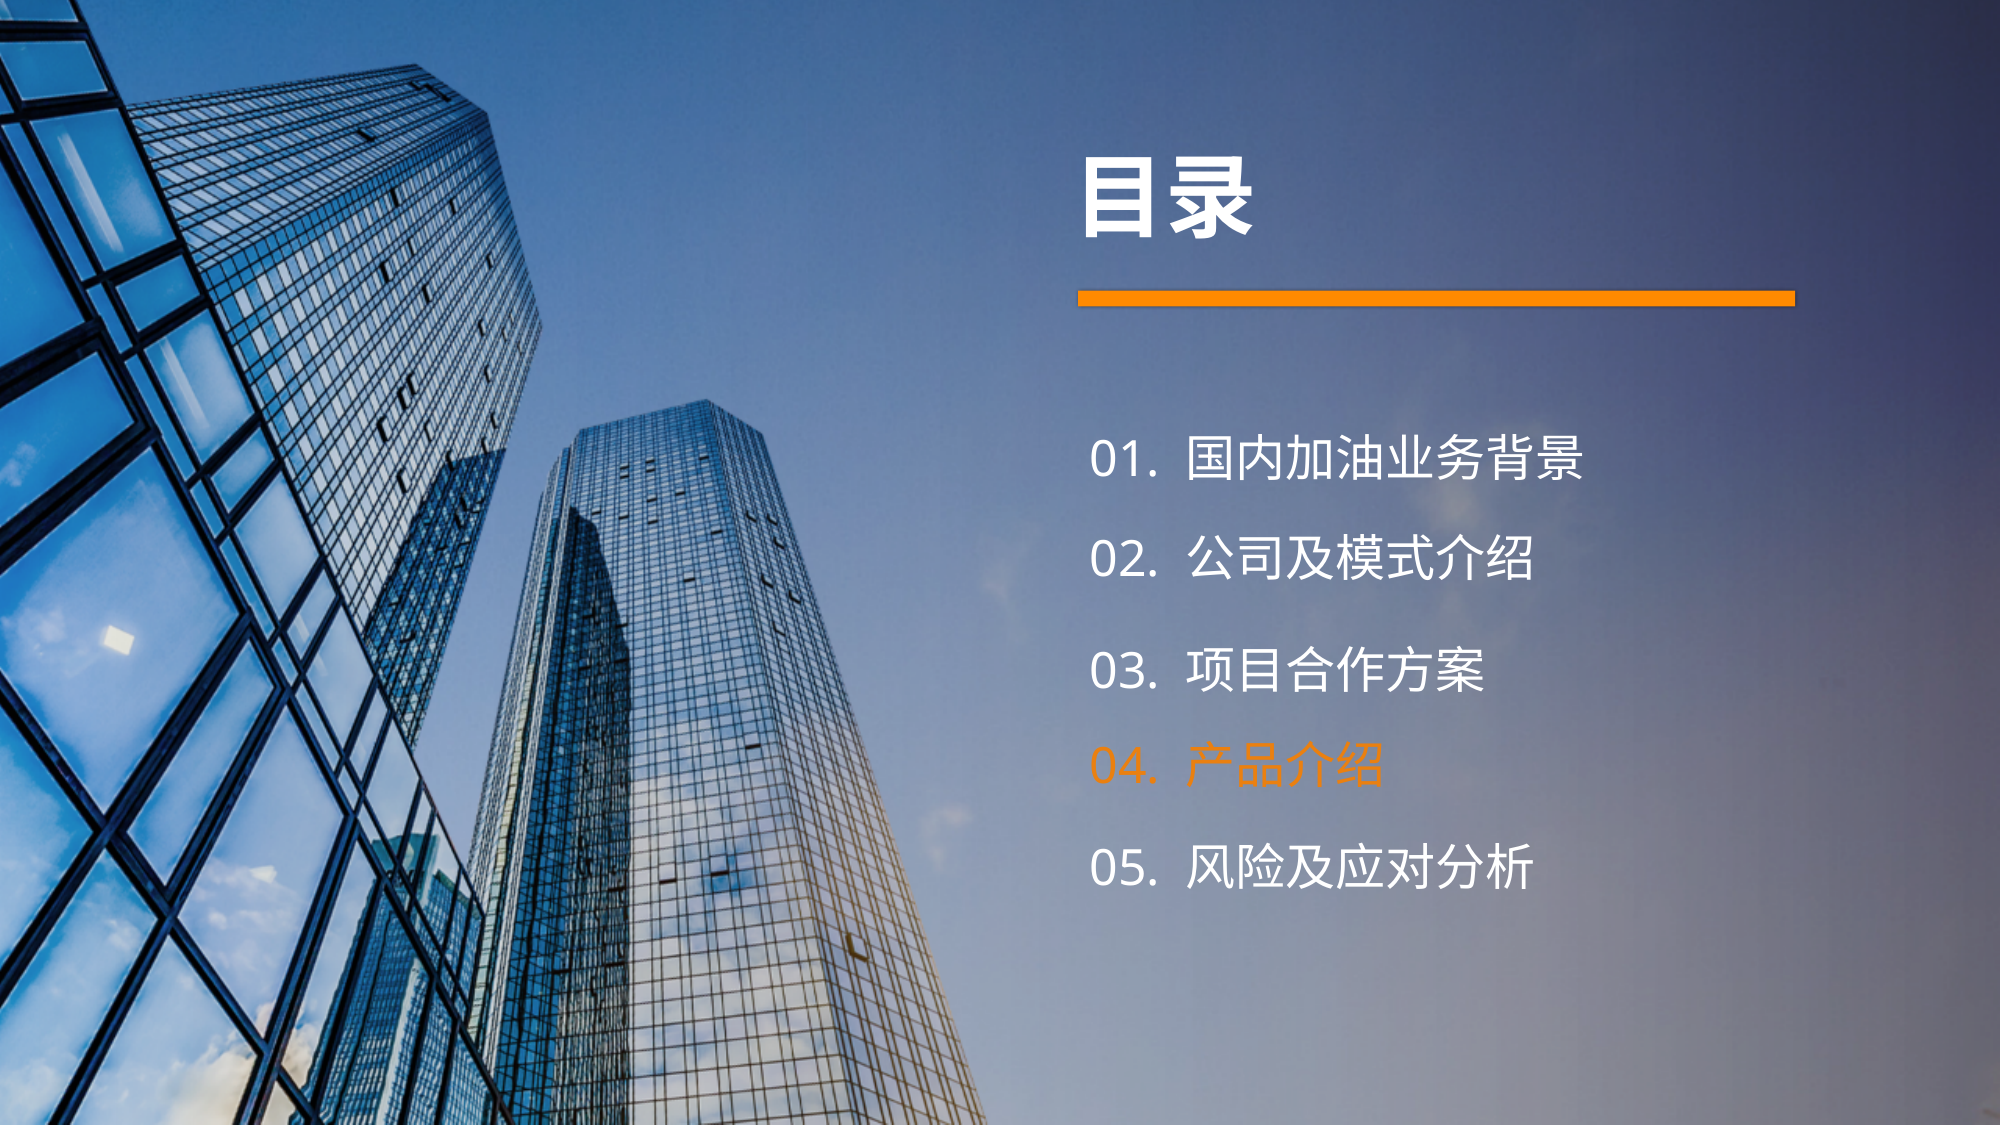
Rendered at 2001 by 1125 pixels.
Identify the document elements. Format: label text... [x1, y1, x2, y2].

text_box 04. 产品介绍 [1075, 725, 1939, 802]
text_box 目录 [1073, 160, 1819, 249]
text_box 03. 项目合作方案 [1075, 618, 1952, 706]
text_box 02. 公司及模式介绍 [1075, 518, 1837, 595]
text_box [1078, 290, 1796, 307]
picture [0, 0, 2000, 1125]
text_box 05. 风险及应对分析 [1075, 827, 1765, 903]
text_box 01. 国内加油业务背景 [1075, 419, 1795, 495]
